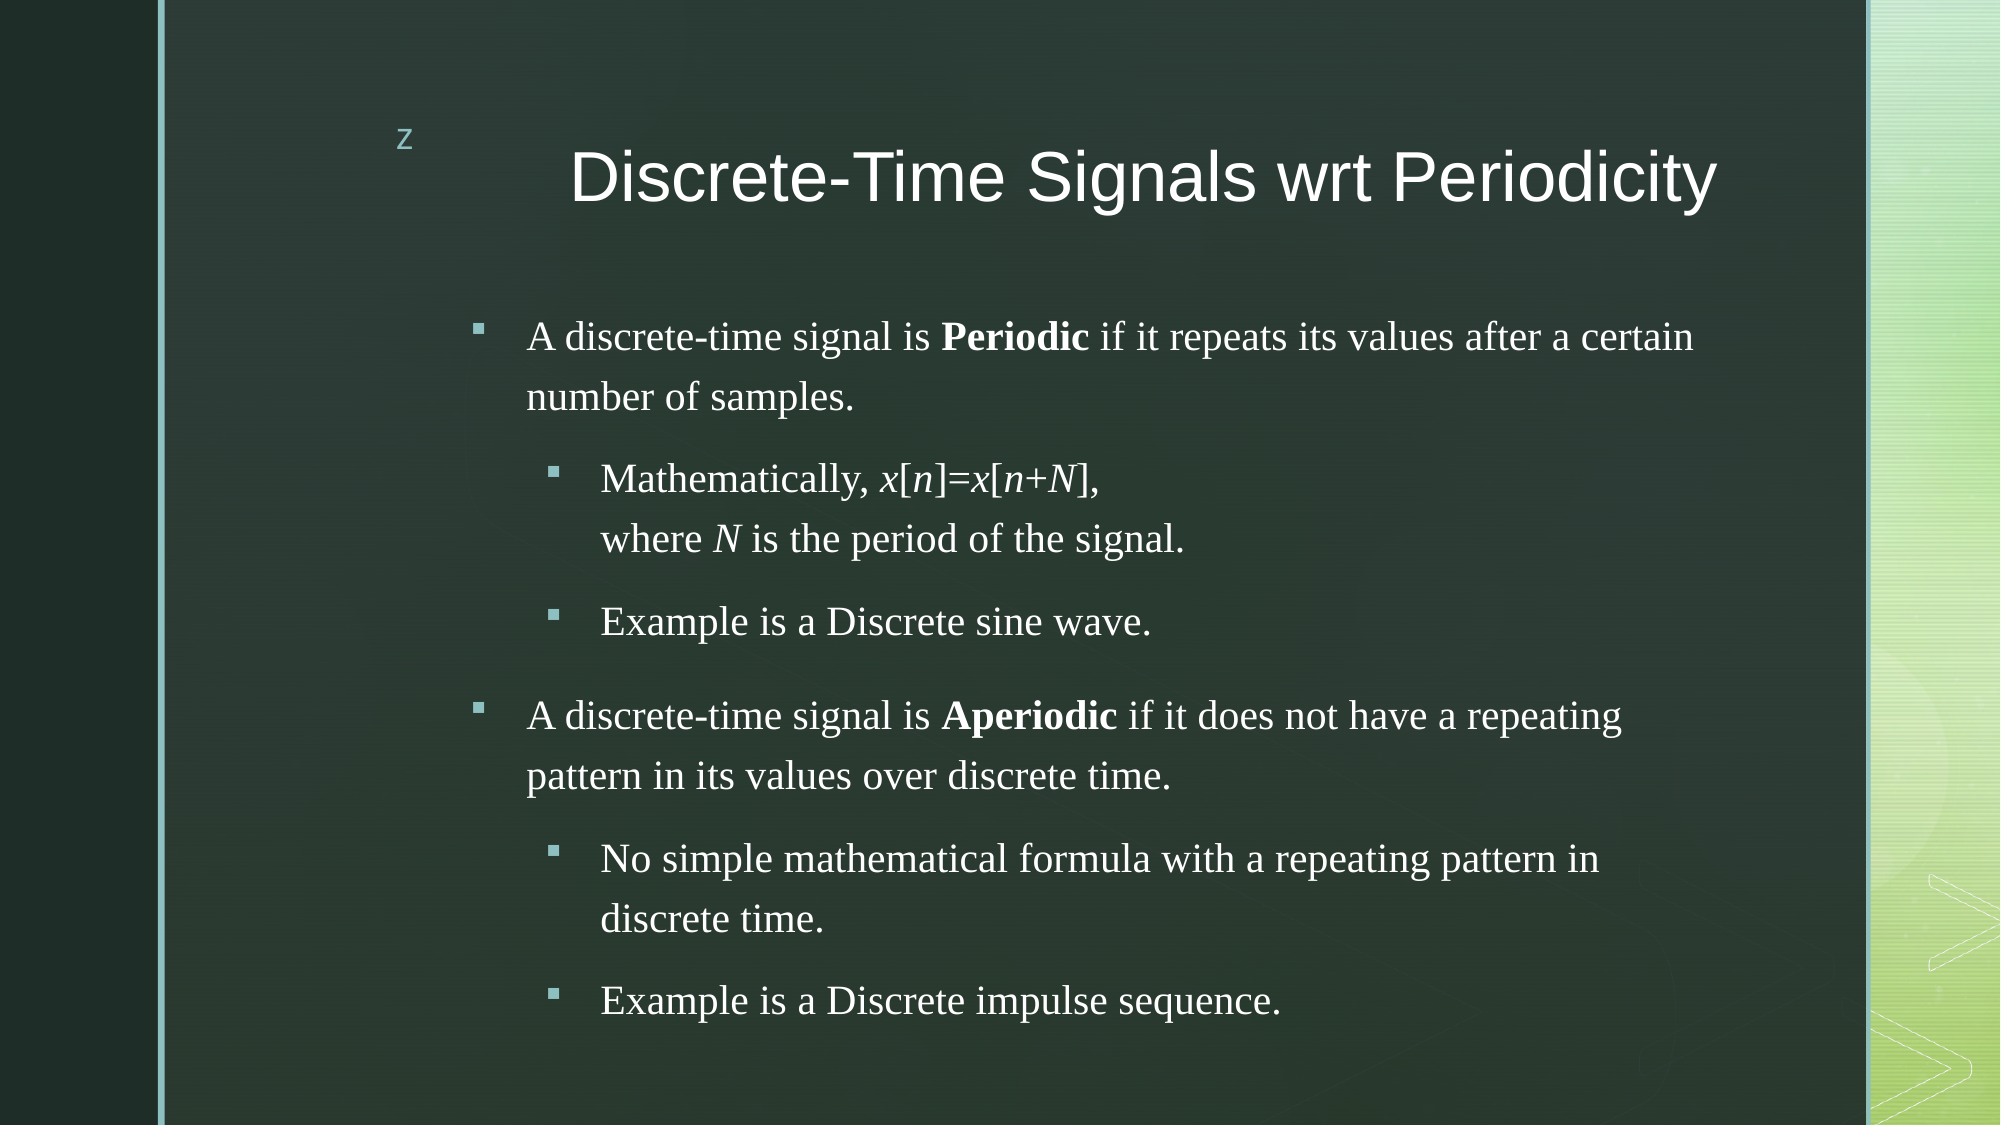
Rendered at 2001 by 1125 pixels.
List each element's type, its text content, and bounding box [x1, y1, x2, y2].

list A discrete-time signal is Periodic if it repeats its values after a certain number of samples. Mathematically, x[n]=x[n+N], where N is the period of the signal. Example is a Discrete sine wave. A discrete-time signal is Aperiodic if it does not have a repeating pattern in its values over discrete time. No simple mathematical formula with a repeating pattern in discrete time. Example is a Discrete impulse sequence. [454, 379, 1734, 1036]
title Discrete-Time Signals wrt Periodicity [428, 132, 1734, 310]
picture [1871, 0, 2001, 1125]
